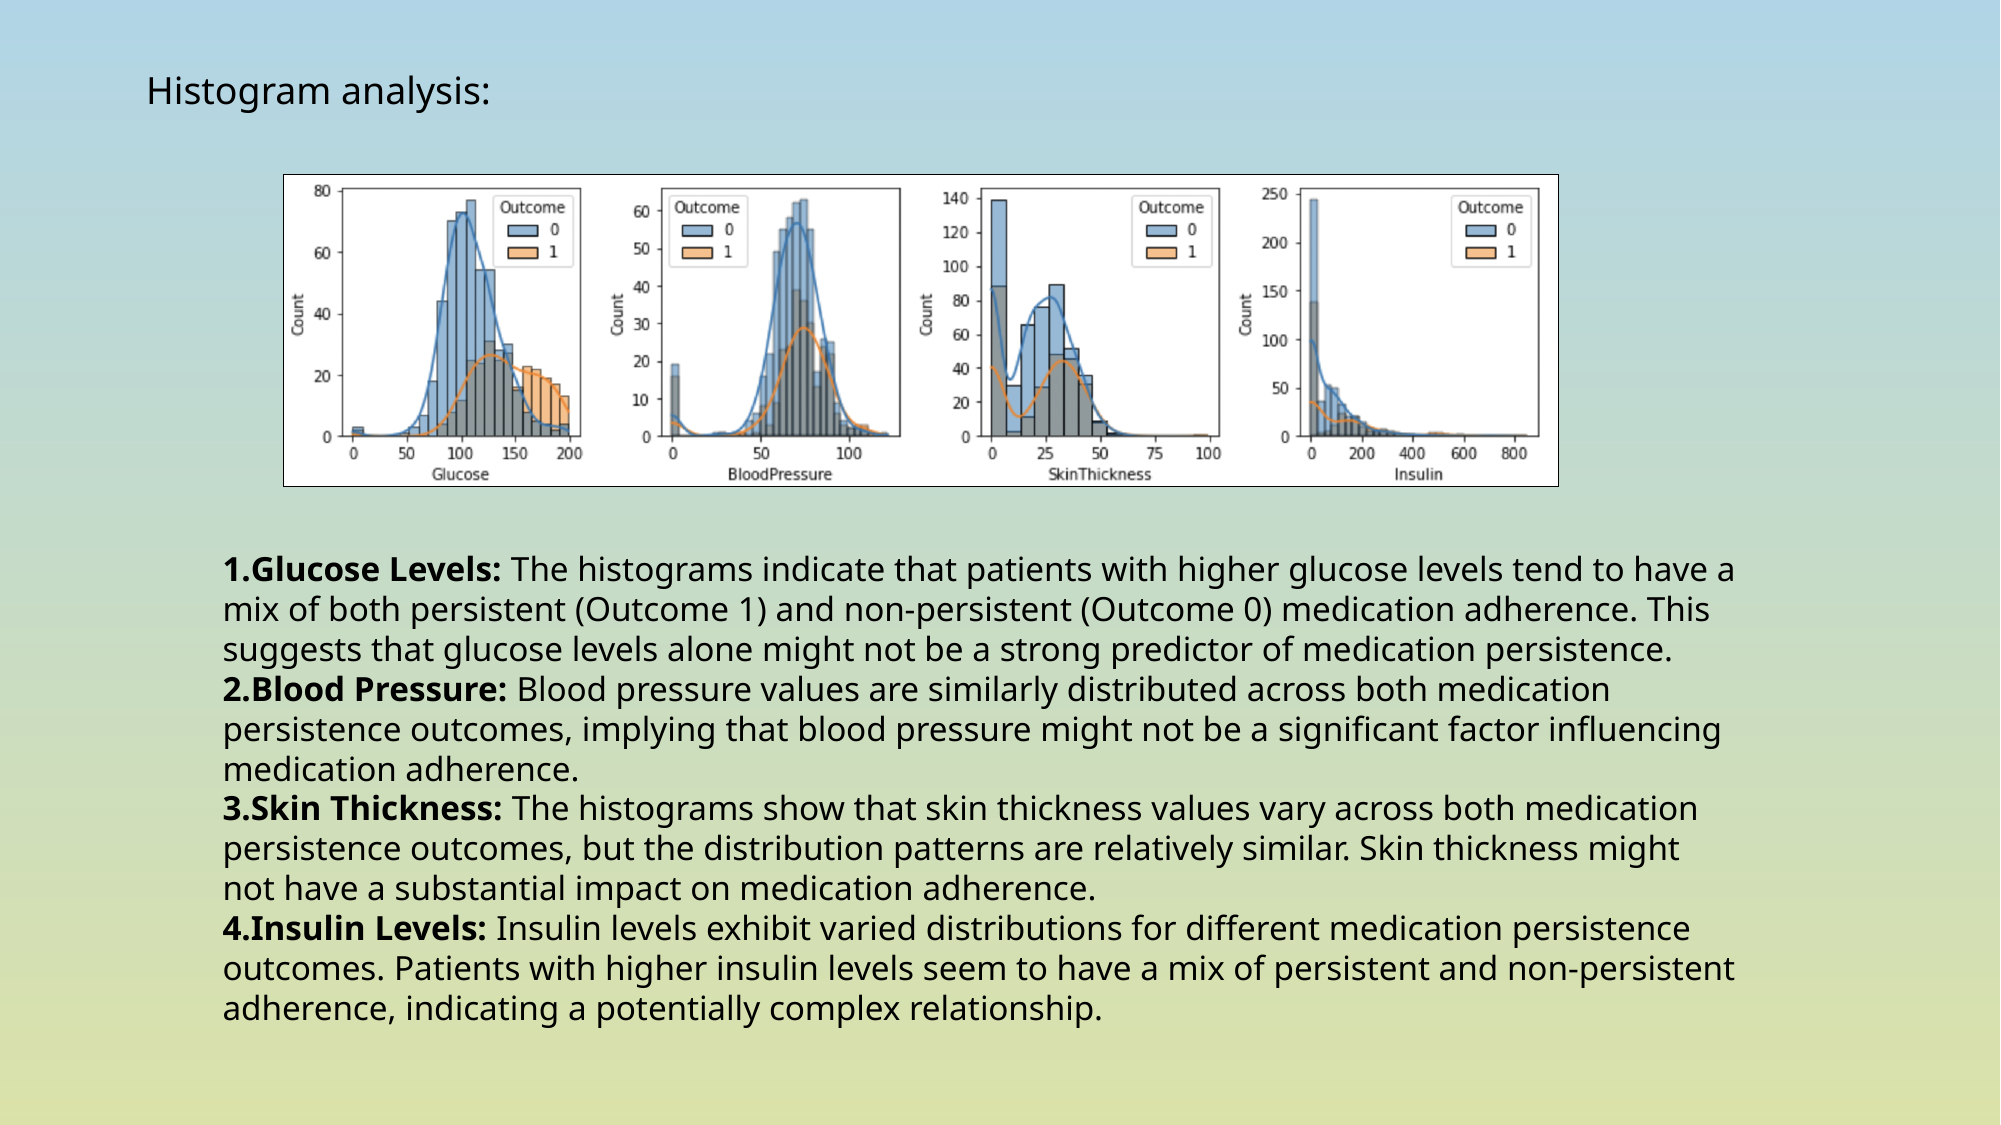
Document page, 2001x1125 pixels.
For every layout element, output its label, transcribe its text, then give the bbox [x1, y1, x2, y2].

text_box Histogram analysis: [131, 59, 506, 120]
text_box Glucose Levels: The histograms indicate that patients with higher glucose levels tend to have a mix of both persistent (Outcome 1) and non-persistent (Outcome 0) medication adherence. This suggests that glucose levels alone might not be a strong predictor of medication persistence. Blood Pressure: Blood pressure values are similarly distributed across both medication persistence outcomes, implying that blood pressure might not be a significant factor influencing medication adherence. Skin Thickness: The histograms show that skin thickness values vary across both medication persistence outcomes, but the distribution patterns are relatively similar. Skin thickness might not have a substantial impact on medication adherence. Insulin Levels: Insulin levels exhibit varied distributions for different medication persistence outcomes. Patients with higher insulin levels seem to have a mix of persistent and non-persistent adherence, indicating a potentially complex relationship. [207, 540, 1757, 1035]
picture [283, 174, 1559, 487]
